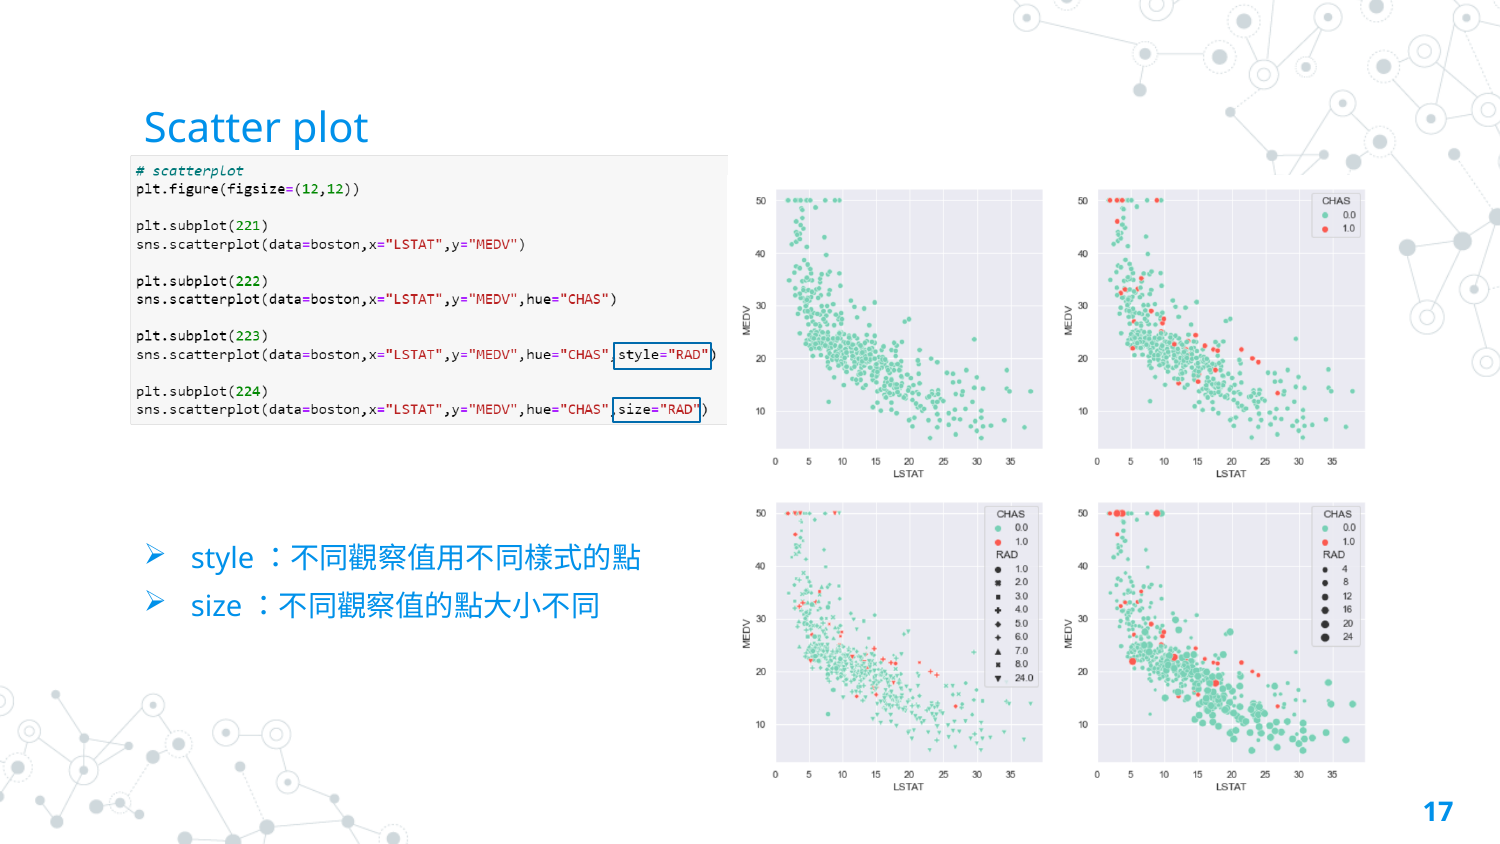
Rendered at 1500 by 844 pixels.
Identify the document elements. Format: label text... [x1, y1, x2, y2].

picture [0, 0, 1500, 844]
slide_number 17 [1378, 779, 1469, 844]
text_box style：不同觀察值用不同樣式的點 size：不同觀察值的點大小不同 [128, 542, 686, 638]
title Scatter plot [128, 50, 1372, 166]
